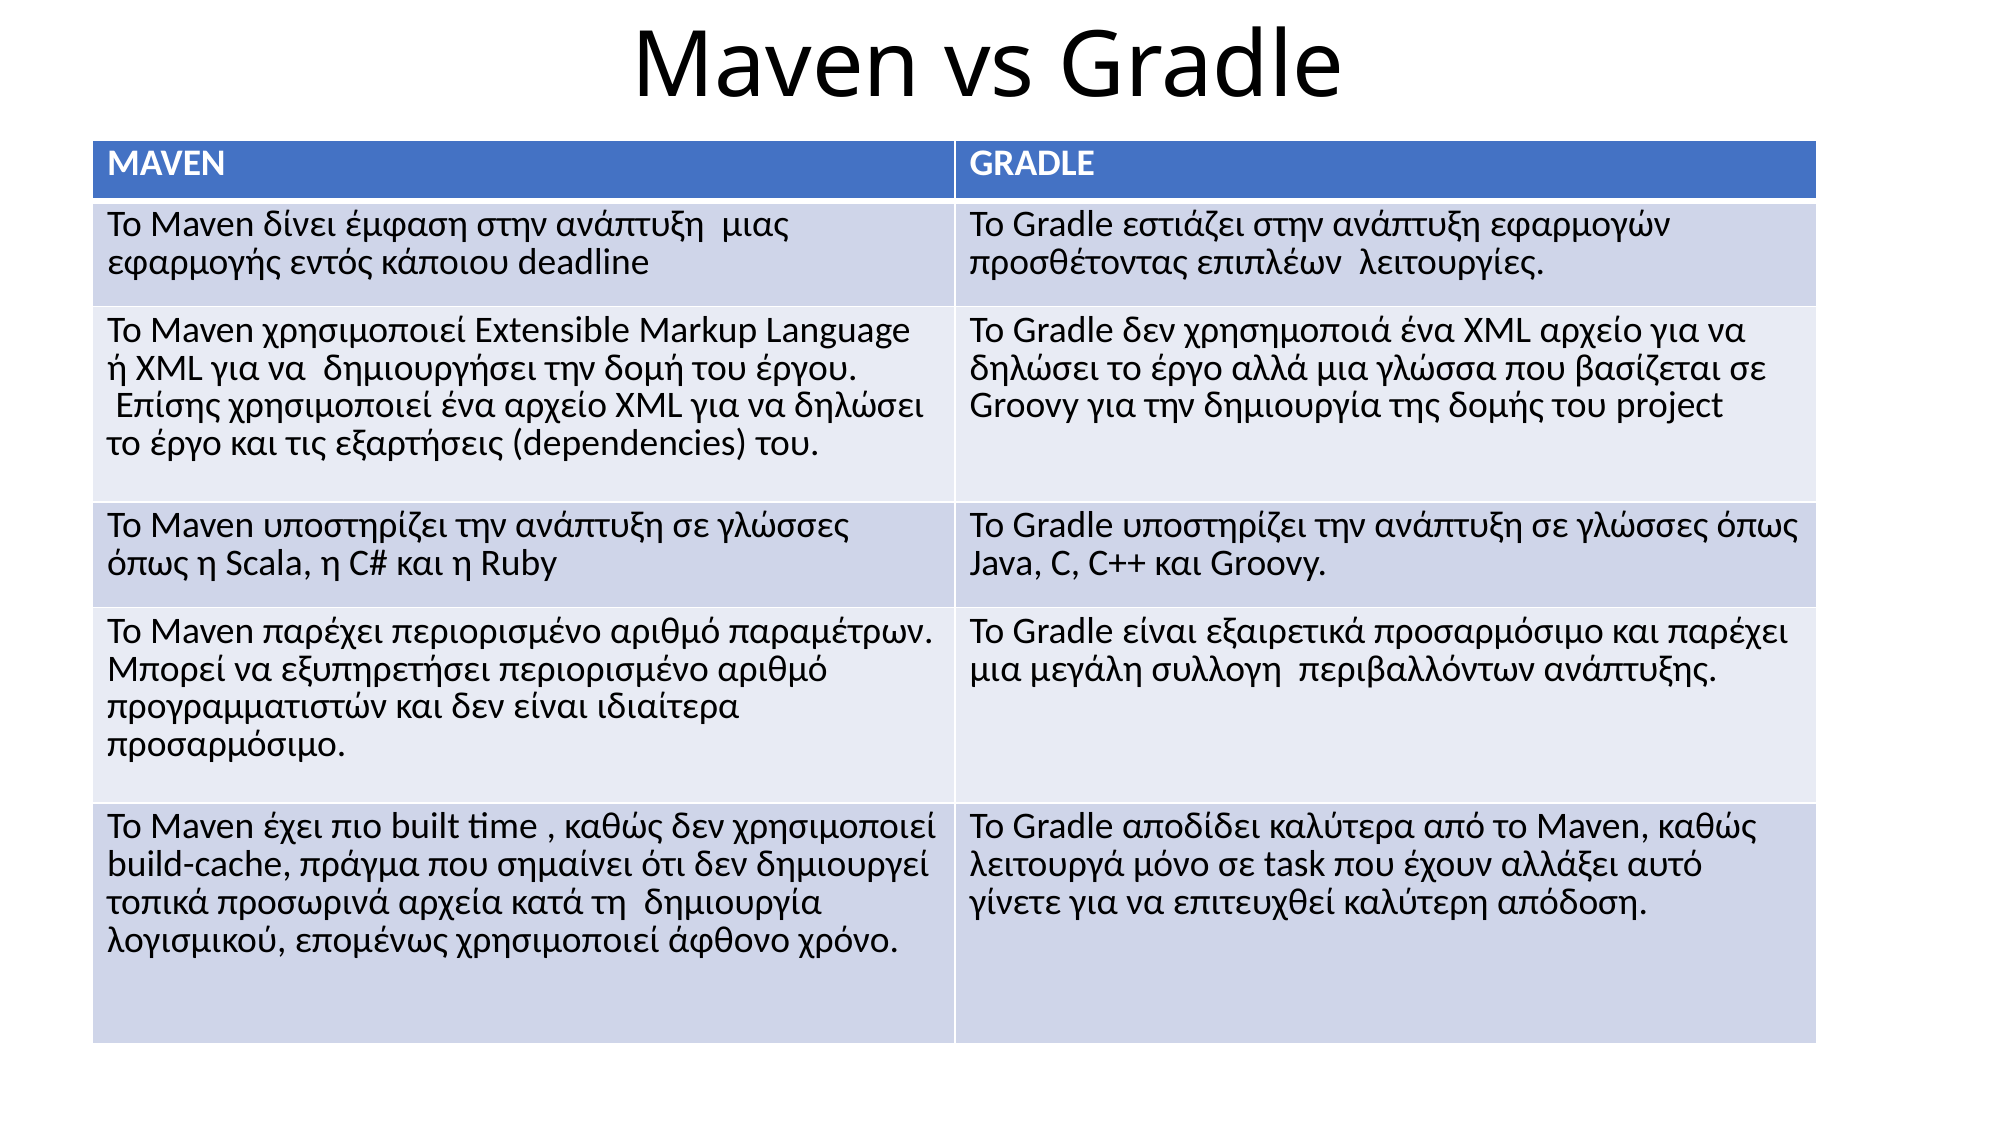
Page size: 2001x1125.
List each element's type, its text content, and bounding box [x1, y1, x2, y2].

table_cell Το Gradle εστιάζει στην ανάπτυξη εφαρμογών προσθέτοντας επιπλέων λειτουργίες. [956, 204, 1816, 306]
table_cell Το Maven έχει πιο built time , καθώς δεν χρησιμοποιεί build-cache, πράγμα που σημαίνει ότι δεν δημιουργεί τοπικά προσωρινά αρχεία κατά τη δημιουργία λογισμικού, επομένως χρησιμοποιεί άφθονο χρόνο. [93, 804, 954, 1043]
table_cell Το Μaven δίνει έμφαση στην ανάπτυξη μιας εφαρμογής εντός κάποιου deadline [93, 204, 954, 306]
table_header GRADLE [956, 141, 1816, 198]
title Maven vs Gradle [137, 0, 1863, 166]
table_cell Το Maven παρέχει περιορισμένο αριθμό παραμέτρων. Μπορεί να εξυπηρετήσει περιορισμένο αριθμό προγραμματιστών και δεν είναι ιδιαίτερα προσαρμόσιμο. [93, 608, 954, 802]
table_cell Το Maven υποστηρίζει την ανάπτυξη σε γλώσσες όπως η Scala, η C# και η Ruby [93, 503, 954, 607]
table_cell Το Gradle υποστηρίζει την ανάπτυξη σε γλώσσες όπως Java, C, C++ και Groovy. [956, 503, 1816, 607]
table_cell Το Gradle είναι εξαιρετικά προσαρμόσιμο και παρέχει μια μεγάλη συλλογη περιβαλλόντων ανάπτυξης. [956, 608, 1816, 802]
table_cell Το Gradle αποδίδει καλύτερα από το Maven, καθώς λειτουργά μόνο σε task που έχουν αλλάξει αυτό γίνετε για να επιτευχθεί καλύτερη απόδοση. [956, 804, 1816, 1043]
table_cell Το Gradle δεν χρησημοποιά ένα XML αρχείο για να δηλώσει το έργο αλλά μια γλώσσα που βασίζεται σε Groovy για την δημιουργία της δομής του project [956, 307, 1816, 501]
table_cell Το Maven χρησιμοποιεί Extensible Markup Language ή XML για να δημιουργήσει την δομή του έργου. Επίσης χρησιμοποιεί ένα αρχείο XML για να δηλώσει το έργο και τις εξαρτήσεις (dependencies) του. [93, 307, 954, 501]
table_header MAVEN [93, 141, 954, 198]
